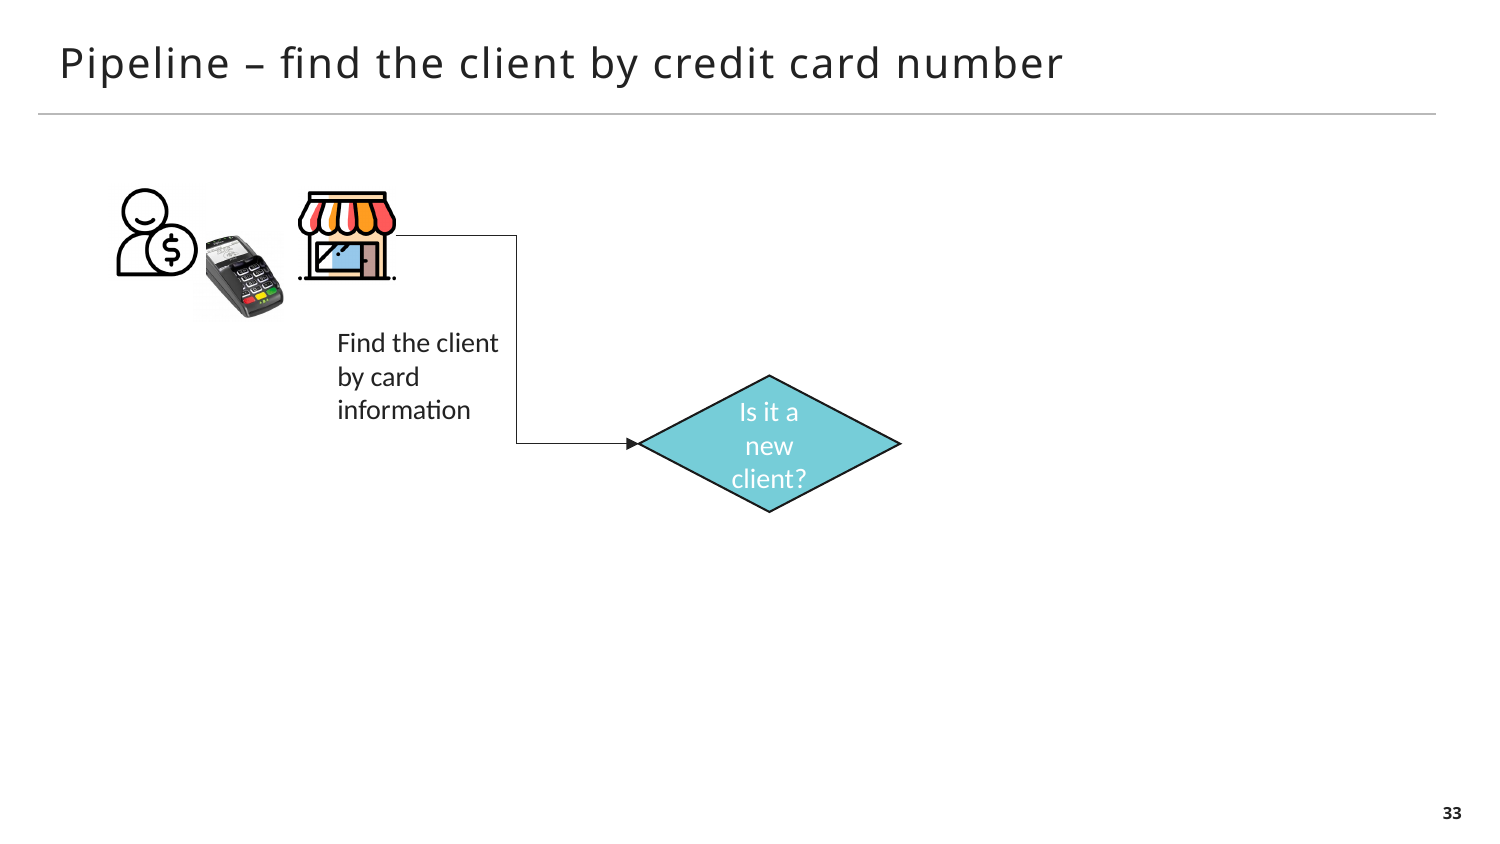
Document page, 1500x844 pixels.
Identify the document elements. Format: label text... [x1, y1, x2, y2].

text_box Find the client by card information [322, 316, 395, 433]
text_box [395, 235, 639, 444]
text_box Is it a new client? [637, 374, 903, 514]
title Pipeline – find the client by credit card number [59, 37, 1442, 87]
text_box 33 [1236, 791, 1462, 844]
picture [298, 186, 396, 285]
picture [108, 183, 284, 322]
